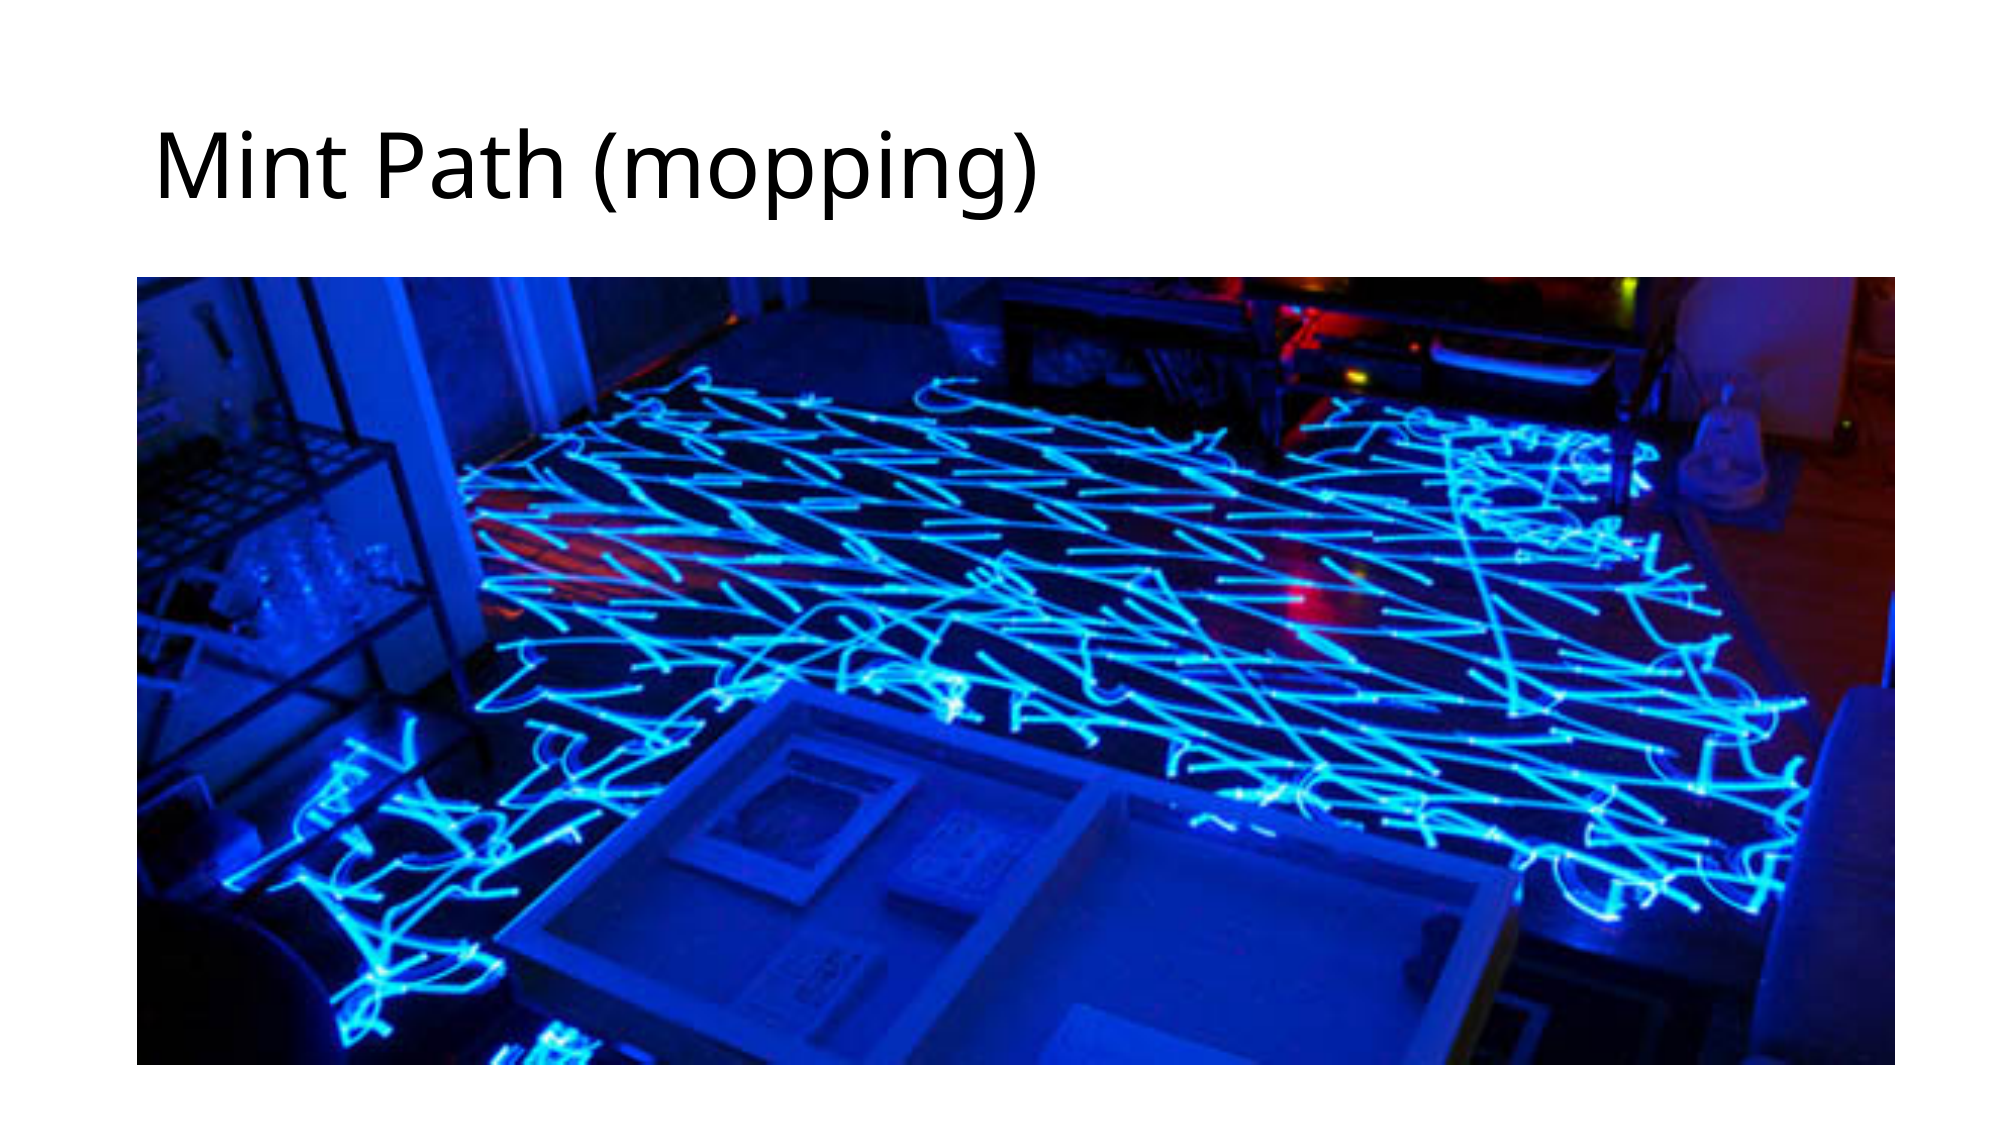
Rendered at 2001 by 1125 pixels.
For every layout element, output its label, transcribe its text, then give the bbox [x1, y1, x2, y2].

picture [528, 1056, 532, 1066]
picture [137, 277, 1895, 1066]
title Mint Path (mopping) [137, 59, 1863, 277]
